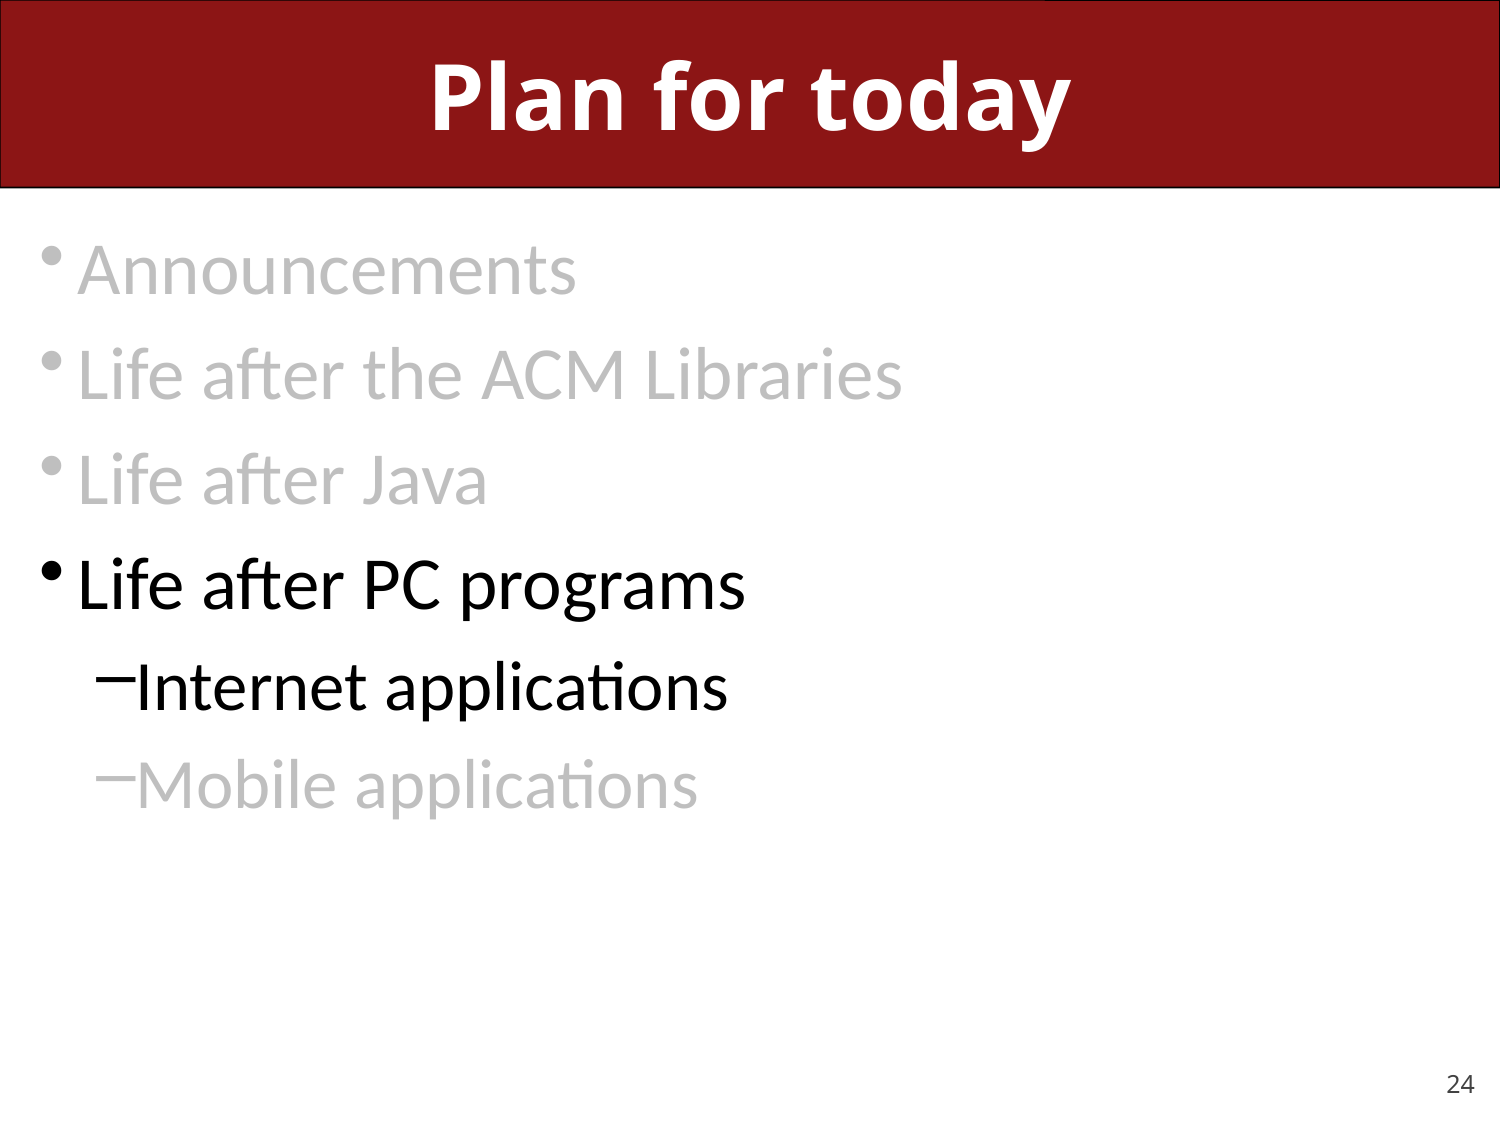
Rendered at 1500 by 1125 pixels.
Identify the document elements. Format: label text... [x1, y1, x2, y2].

list Announcements Life after the ACM Libraries Life after Java Life after PC programs Internet applications Mobile applications [24, 212, 1475, 1063]
title Plan for today [75, 0, 1425, 188]
